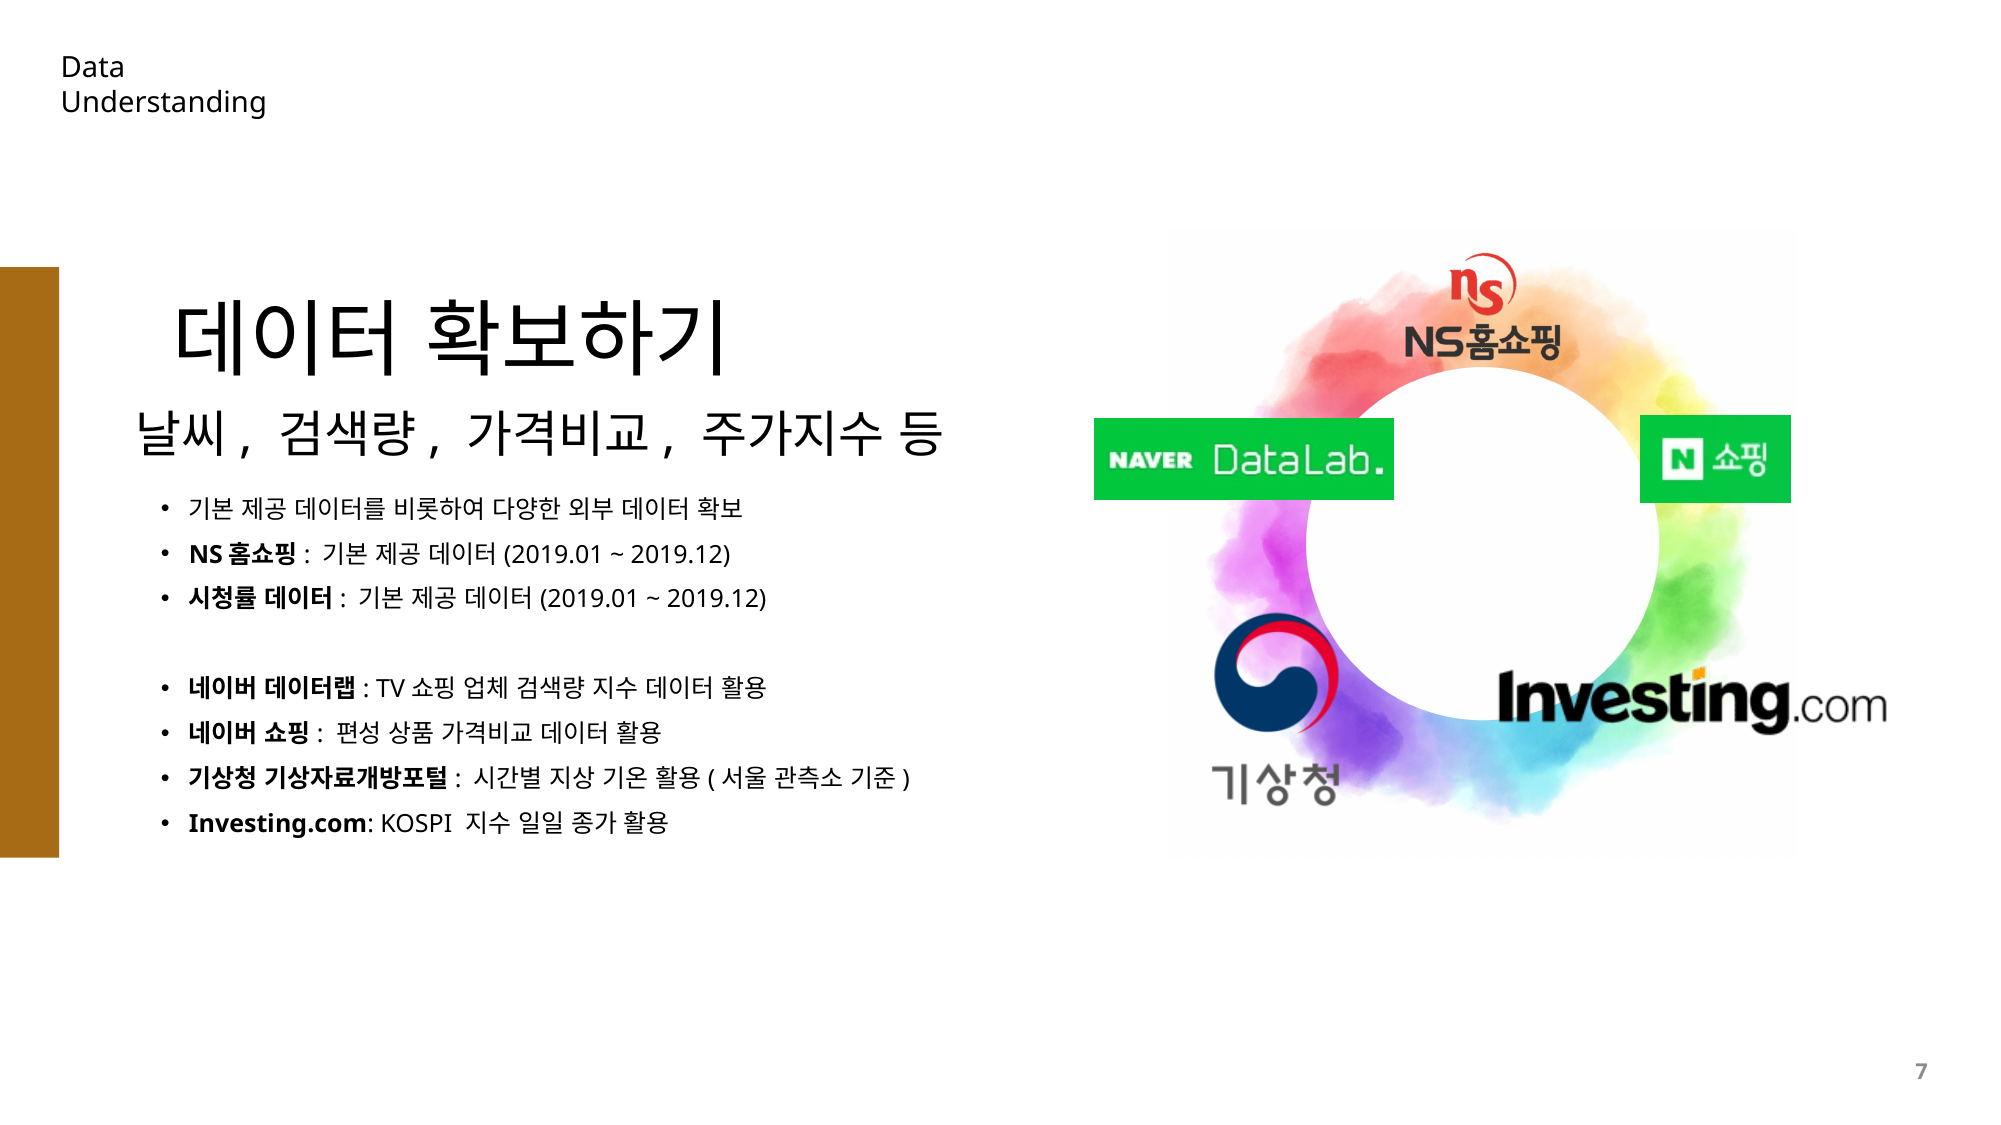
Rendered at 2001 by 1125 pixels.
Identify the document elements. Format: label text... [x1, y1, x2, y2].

picture [1094, 214, 1893, 858]
slide_number 7 [1492, 1042, 1943, 1103]
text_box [165, 279, 916, 846]
text_box [0, 266, 60, 859]
text_box Data Understanding [45, 40, 282, 126]
